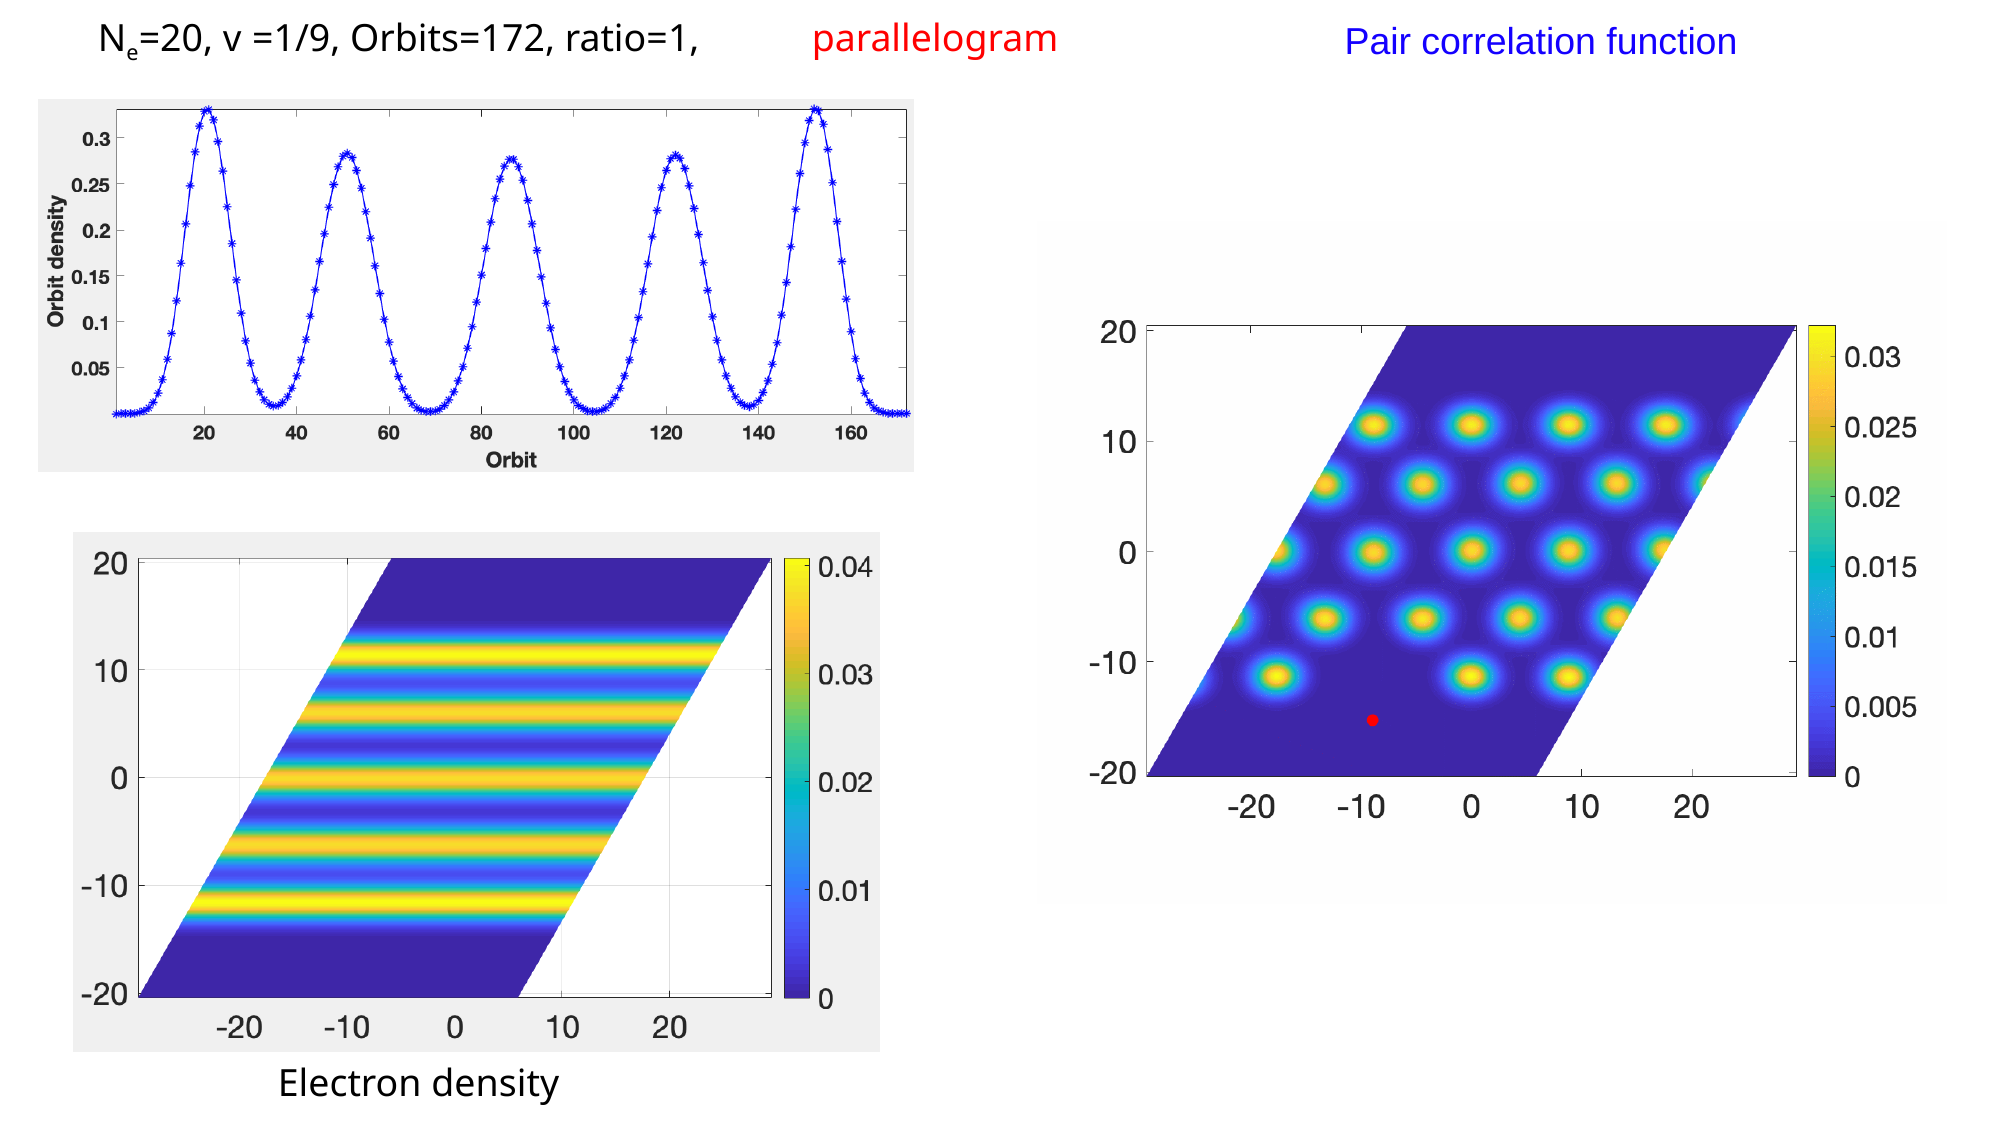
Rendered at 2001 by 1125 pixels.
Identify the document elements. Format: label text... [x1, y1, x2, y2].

picture [73, 532, 880, 1052]
picture [1037, 221, 1947, 904]
text_box Pair correlation function [1329, 9, 1753, 70]
text_box parallelogram [797, 6, 1074, 66]
text_box Electron density [263, 1052, 575, 1112]
picture [38, 99, 914, 473]
